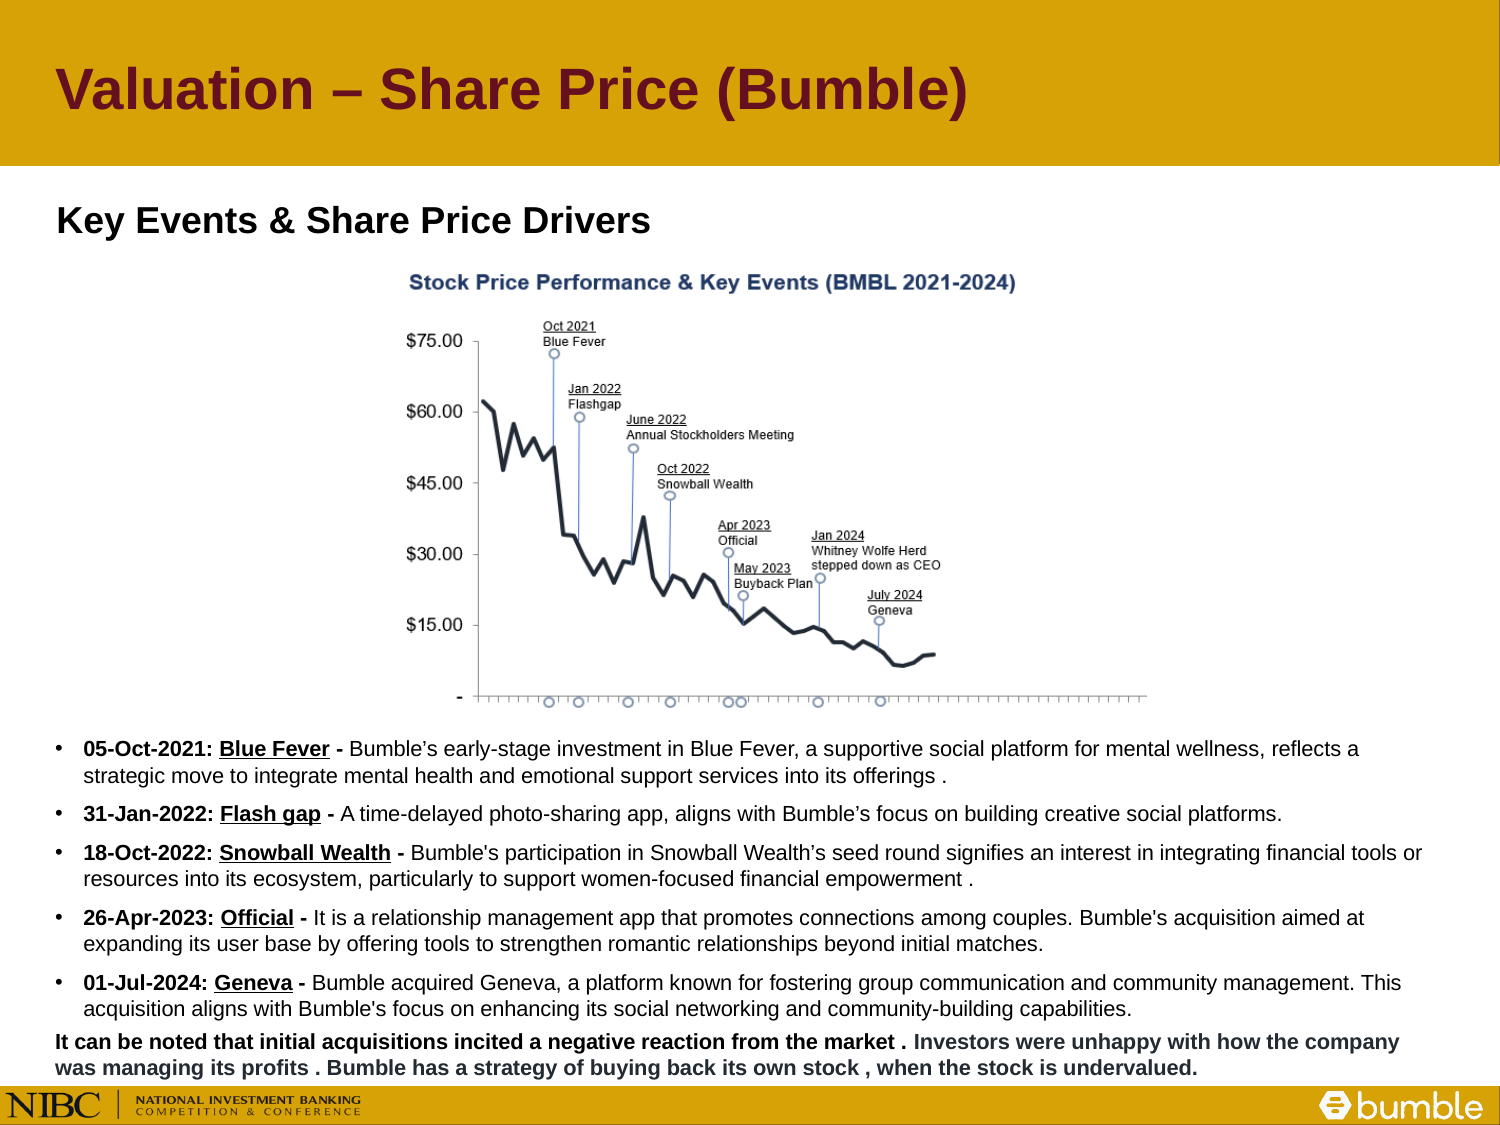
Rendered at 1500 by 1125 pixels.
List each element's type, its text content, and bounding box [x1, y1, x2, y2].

text_box Valuation – Share Price (Bumble) [40, 36, 1460, 136]
picture [347, 265, 1147, 712]
text_box 05-Oct-2021: Blue Fever - Bumble’s early-stage investment in Blue Fever, a supportive social platform for mental wellness, reflects a strategic move to integrate mental health and emotional support services into its offerings . 31-Jan-2022: Flash gap - A time-delayed photo-sharing app, aligns with Bumble’s focus on building creative social platforms. 18-Oct-2022: Snowball Wealth - Bumble's participation in Snowball Wealth’s seed round signifies an interest in integrating financial tools or resources into its ecosystem, particularly to support women-focused financial empowerment . 26-Apr-2023: Official - It is a relationship management app that promotes connections among couples. Bumble's acquisition aimed at expanding its user base by offering tools to strengthen romantic relationships beyond initial matches. 01-Jul-2024: Geneva - Bumble acquired Geneva, a platform known for fostering group communication and community management. This acquisition aligns with Bumble's focus on enhancing its social networking and community-building capabilities. It can be noted that initial acquisitions incited a negative reaction from the market . Investors were unhappy with how the company was managing its profits . Bumble has a strategy of buying back its own stock , when the stock is undervalued. [40, 727, 1456, 1086]
picture [0, 1083, 386, 1125]
text_box [390, 1086, 1270, 1125]
text_box Key Events & Share Price Drivers [41, 188, 670, 249]
picture [1275, 1058, 1500, 1125]
text_box [0, 0, 1500, 166]
